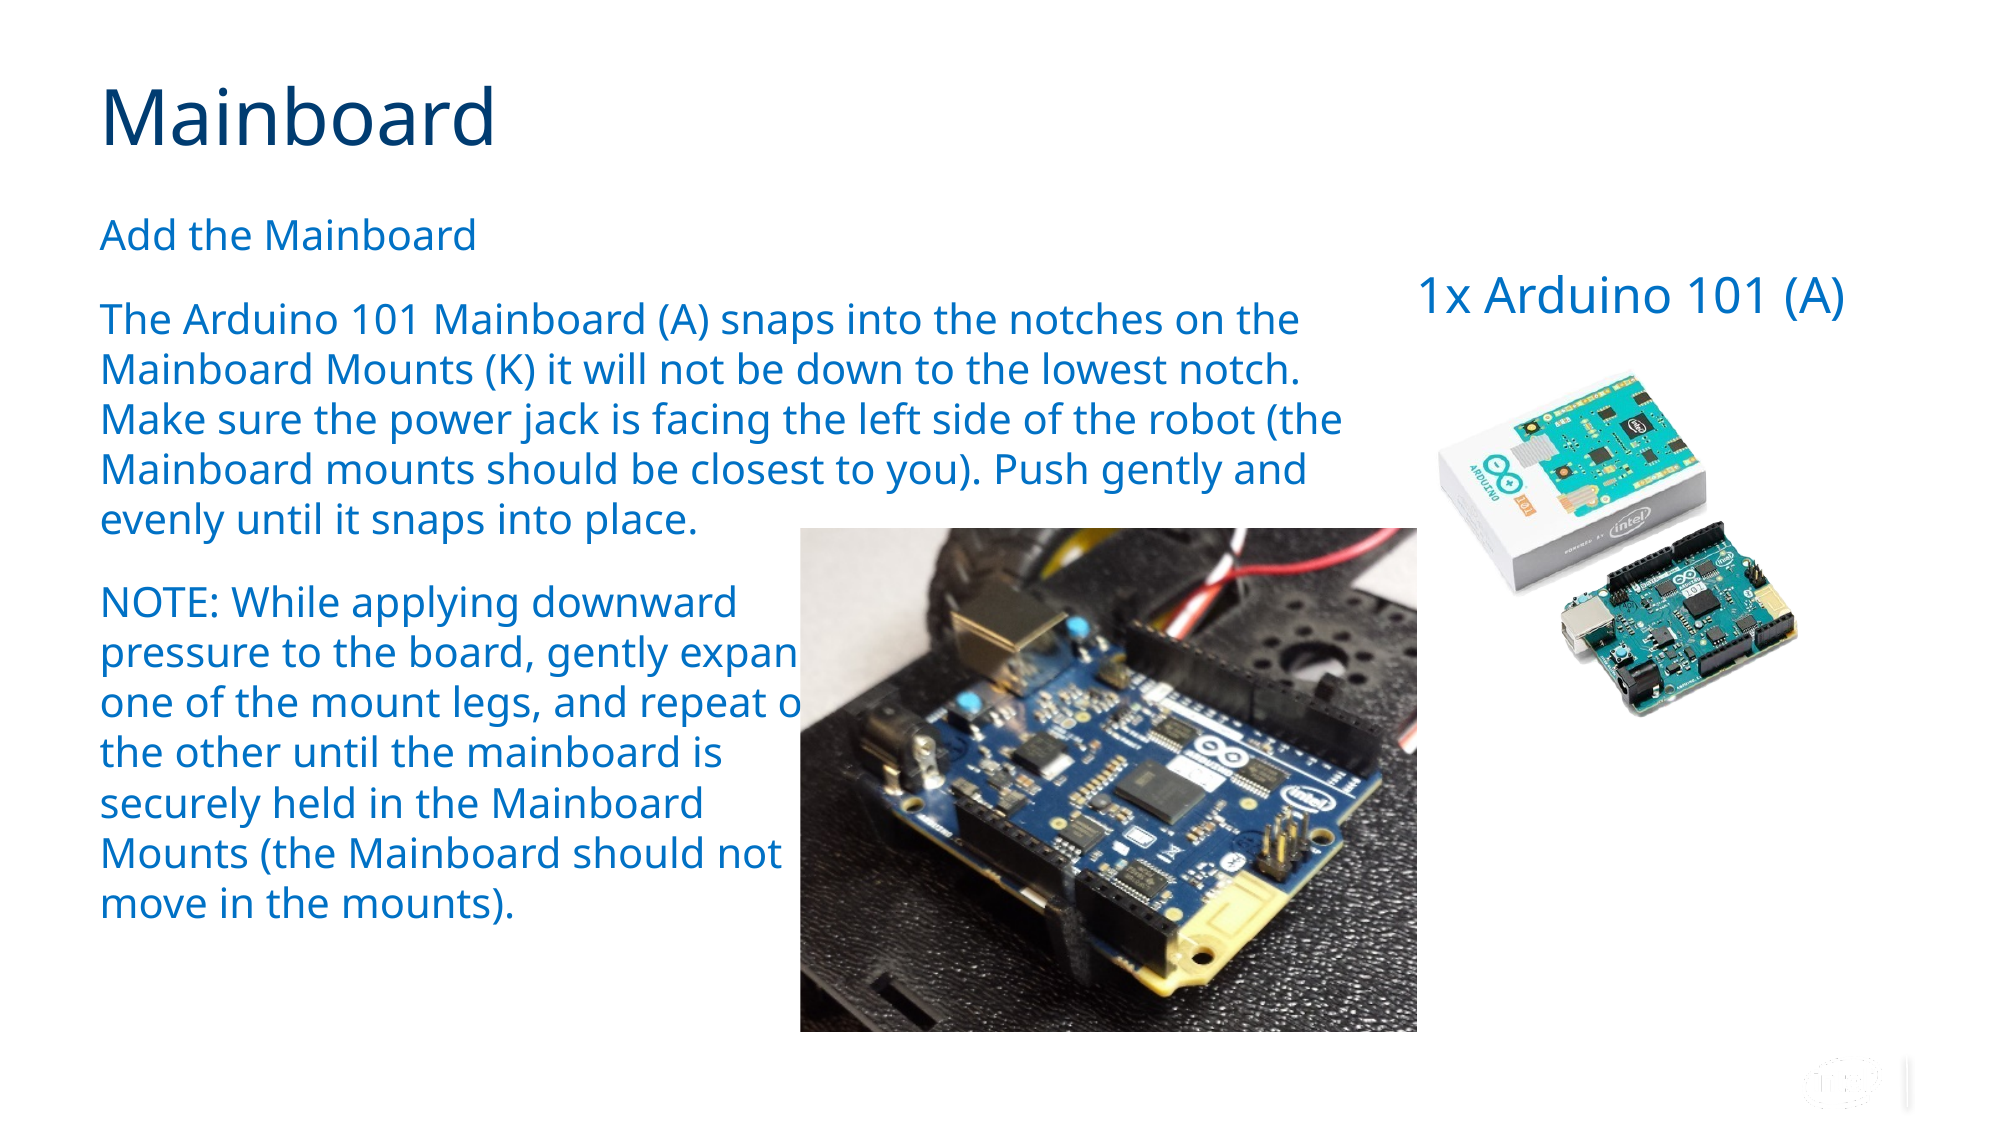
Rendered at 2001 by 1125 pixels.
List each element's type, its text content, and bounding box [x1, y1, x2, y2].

list Add the Mainboard The Arduino 101 Mainboard (A) snaps into the notches on the Mainboard Mounts (K) it will not be down to the lowest notch. Make sure the power jack is facing the left side of the robot (the Mainboard mounts should be closest to you). Push gently and evenly until it snaps into place. NOTE: While applying downward pressure to the board, gently expand one of the mount legs, and repeat on the other until the mainboard is securely held in the Mainboard Mounts (the Mainboard should not move in the mounts). [99, 258, 1393, 1013]
list 1x Arduino 101 (A) [1416, 263, 1900, 1013]
slide_number 21 [1503, 1055, 1970, 1116]
title Mainboard [99, 67, 1900, 258]
picture [800, 362, 1817, 1032]
